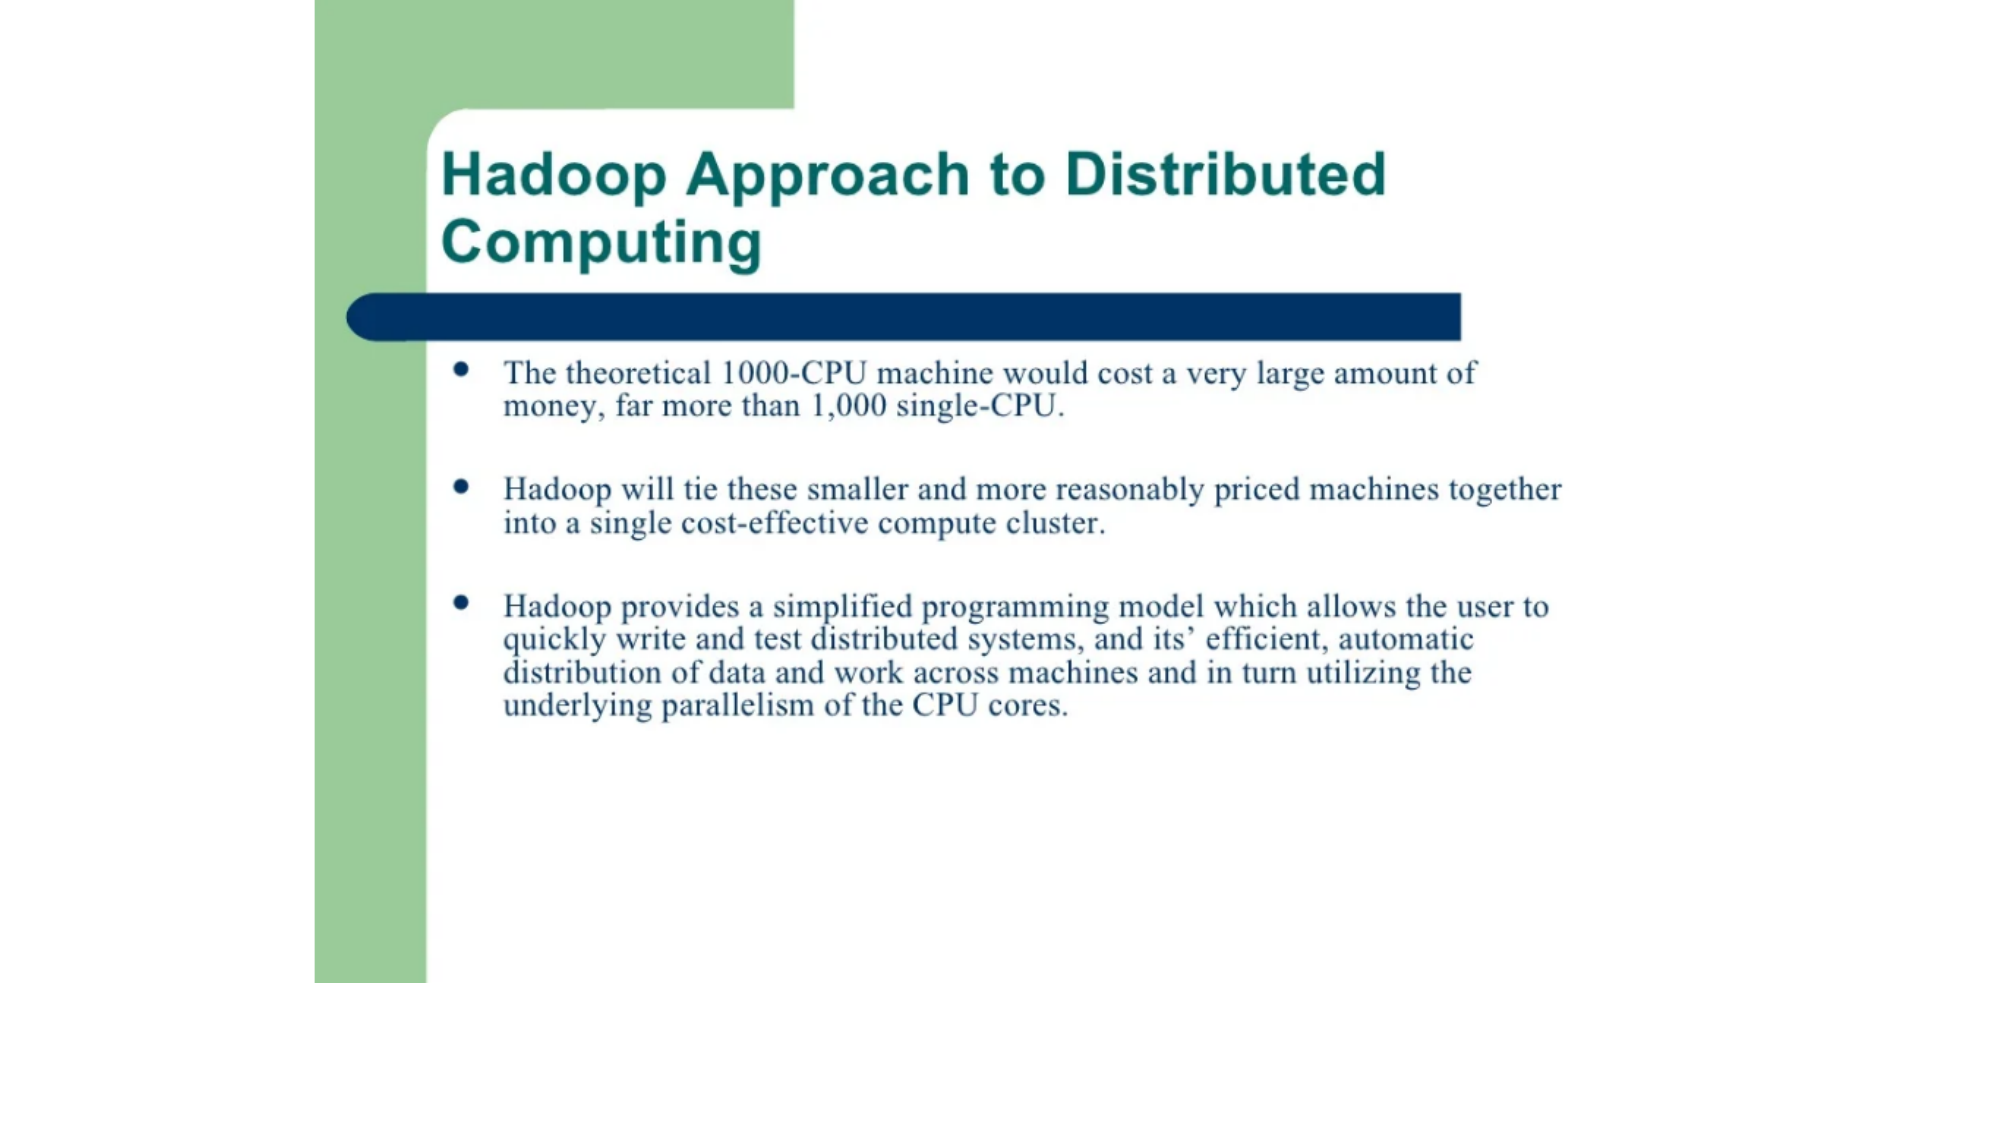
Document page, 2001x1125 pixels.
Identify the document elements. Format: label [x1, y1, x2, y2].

picture [314, 0, 1675, 983]
